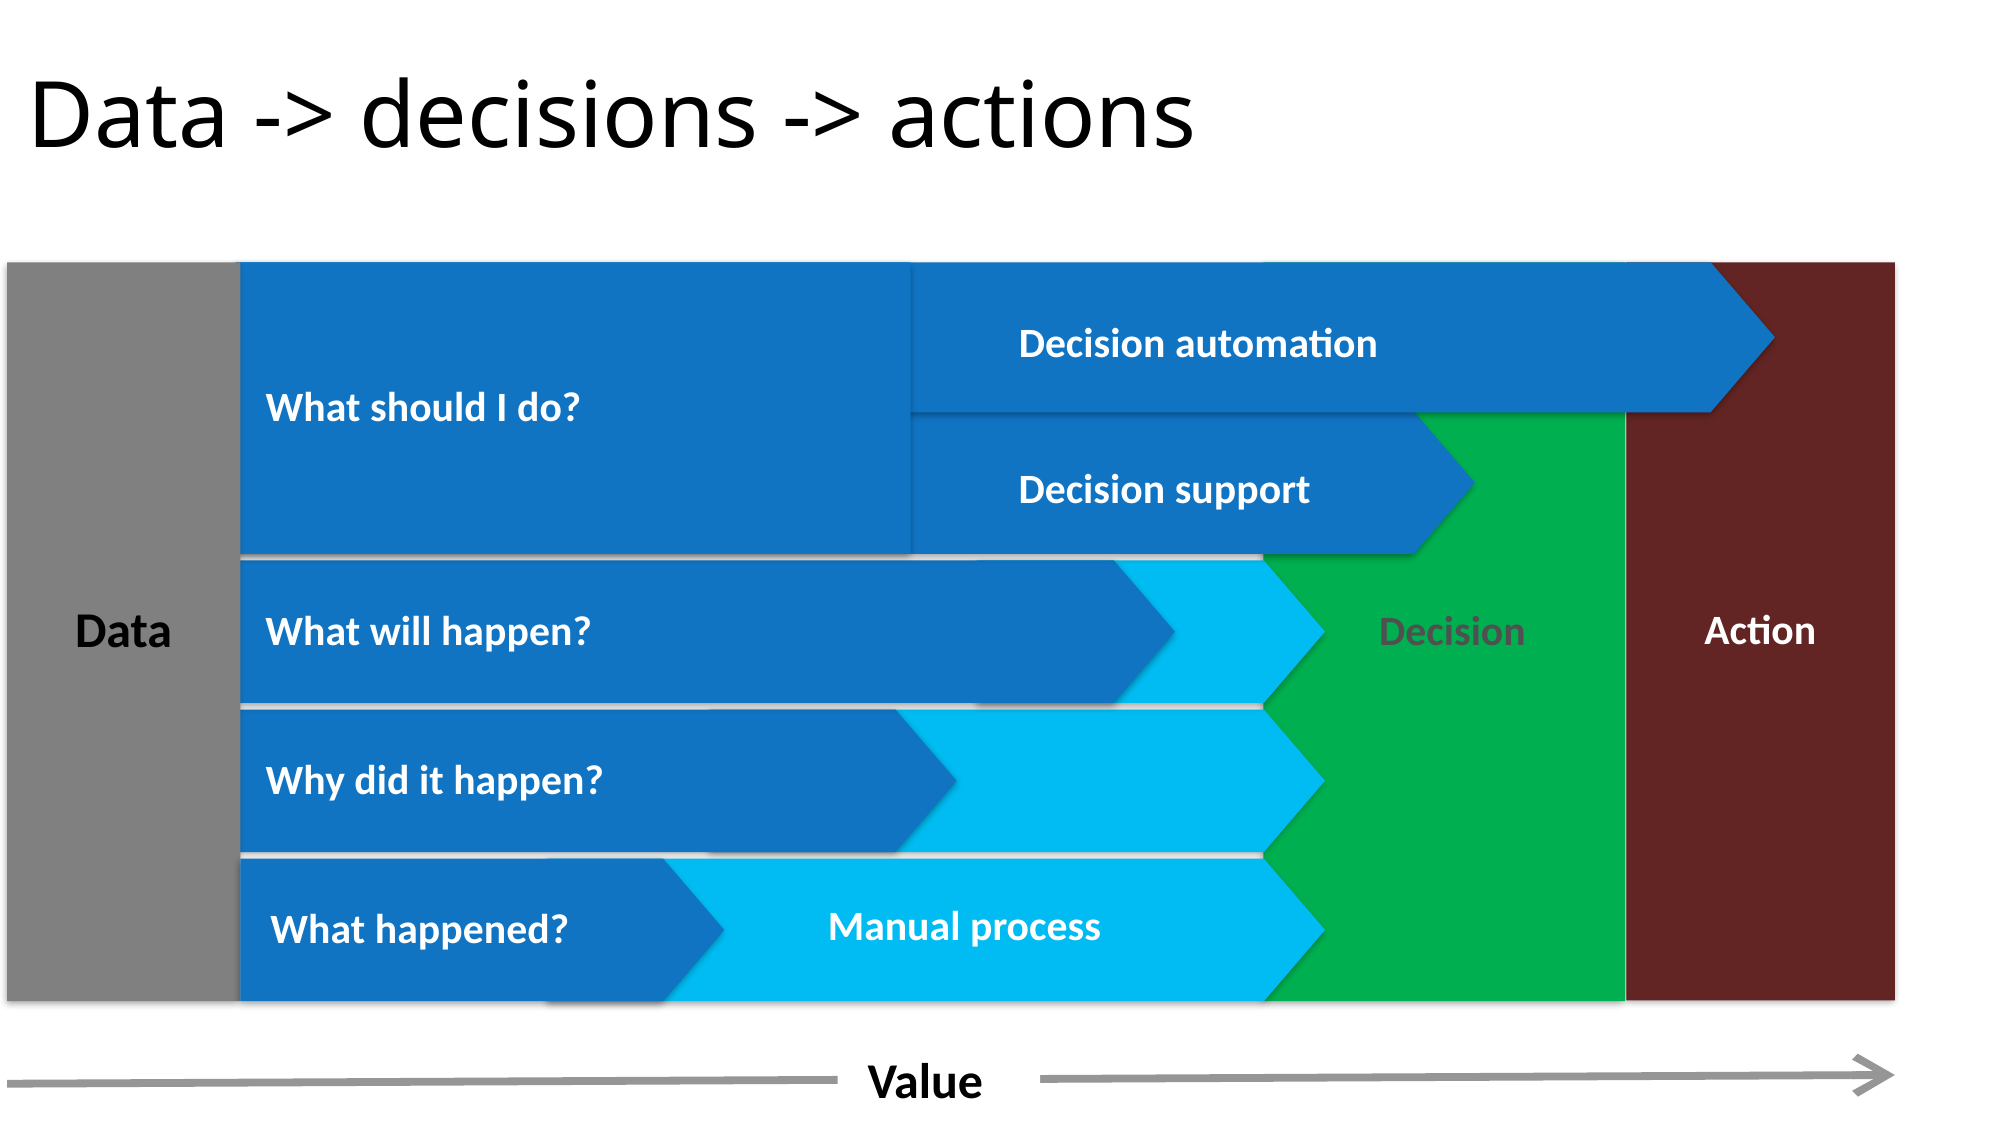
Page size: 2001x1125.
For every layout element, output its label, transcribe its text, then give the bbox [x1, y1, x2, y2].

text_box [235, 562, 1326, 704]
text_box Manual process [797, 882, 1350, 973]
text_box Decision [1272, 563, 1626, 1002]
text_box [235, 709, 1326, 853]
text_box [235, 262, 1776, 555]
text_box [672, 862, 1290, 1002]
text_box Action [1630, 262, 1896, 1001]
title Data -> decisions -> actions [11, 69, 1320, 221]
text_box Data [6, 262, 235, 1002]
text_box What happened? [239, 862, 725, 1002]
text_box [6, 1030, 1896, 1125]
